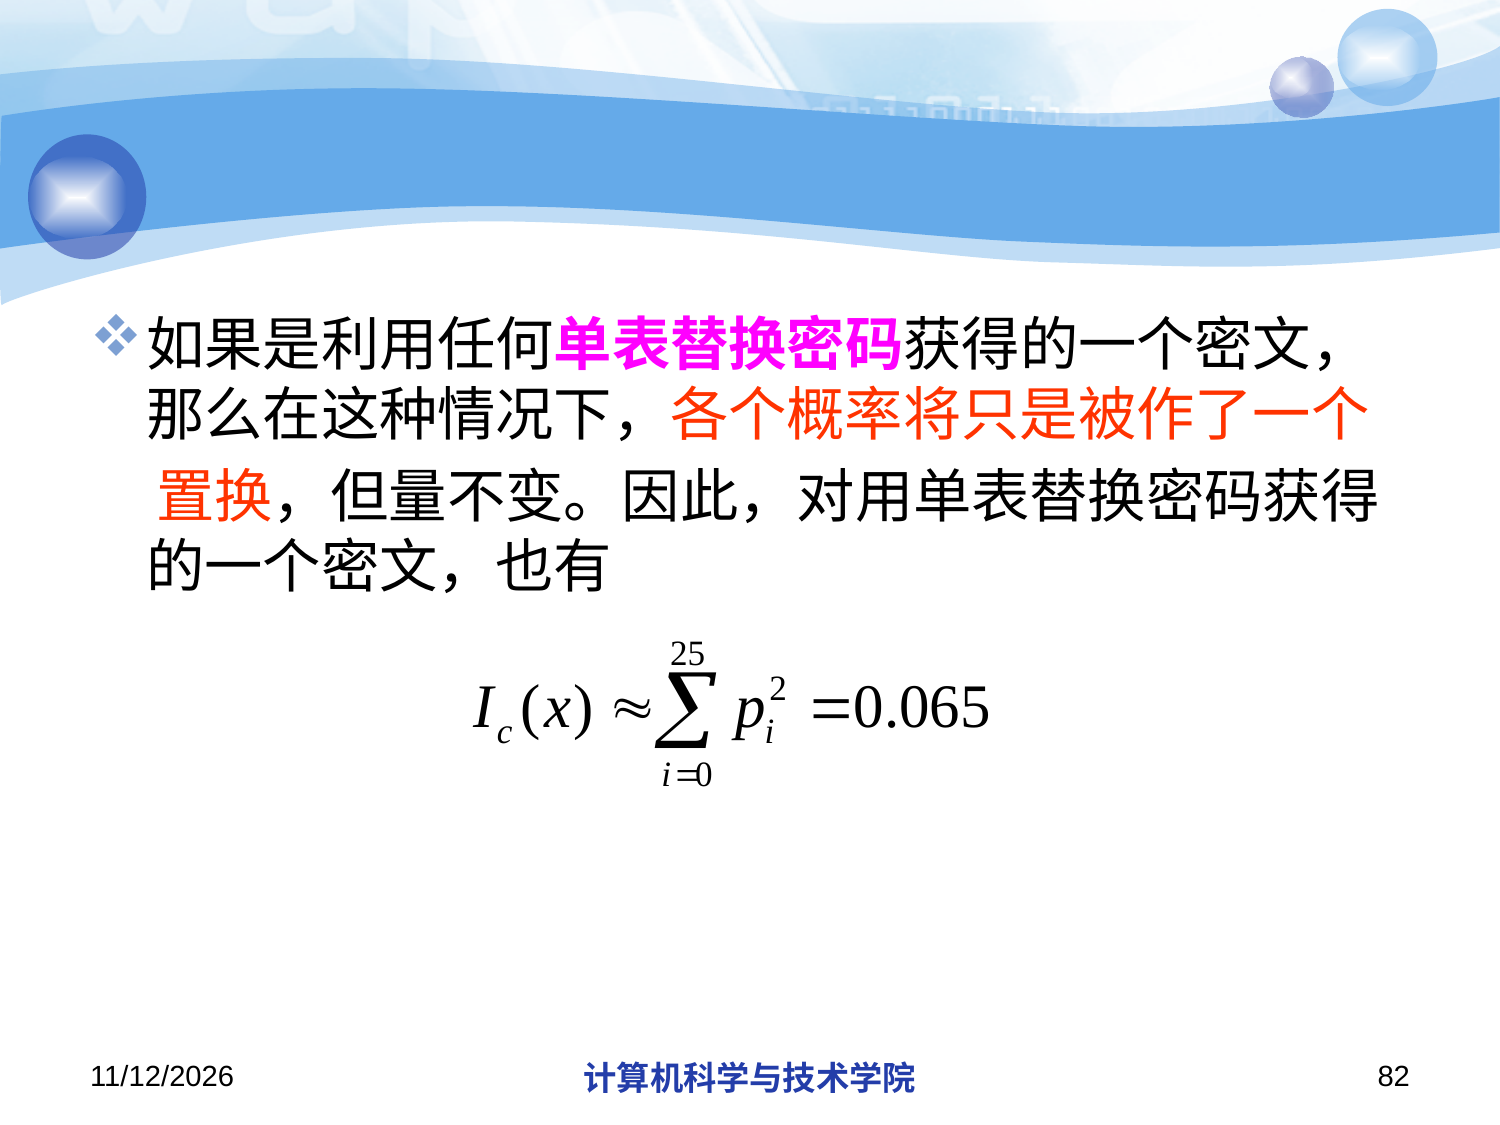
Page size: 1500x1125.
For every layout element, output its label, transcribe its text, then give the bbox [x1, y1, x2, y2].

footer 计算机科学与技术学院 [512, 1049, 988, 1103]
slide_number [74, 1049, 426, 1103]
picture [0, 0, 1500, 113]
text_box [462, 624, 1001, 801]
slide_number 82 [1074, 1049, 1426, 1103]
